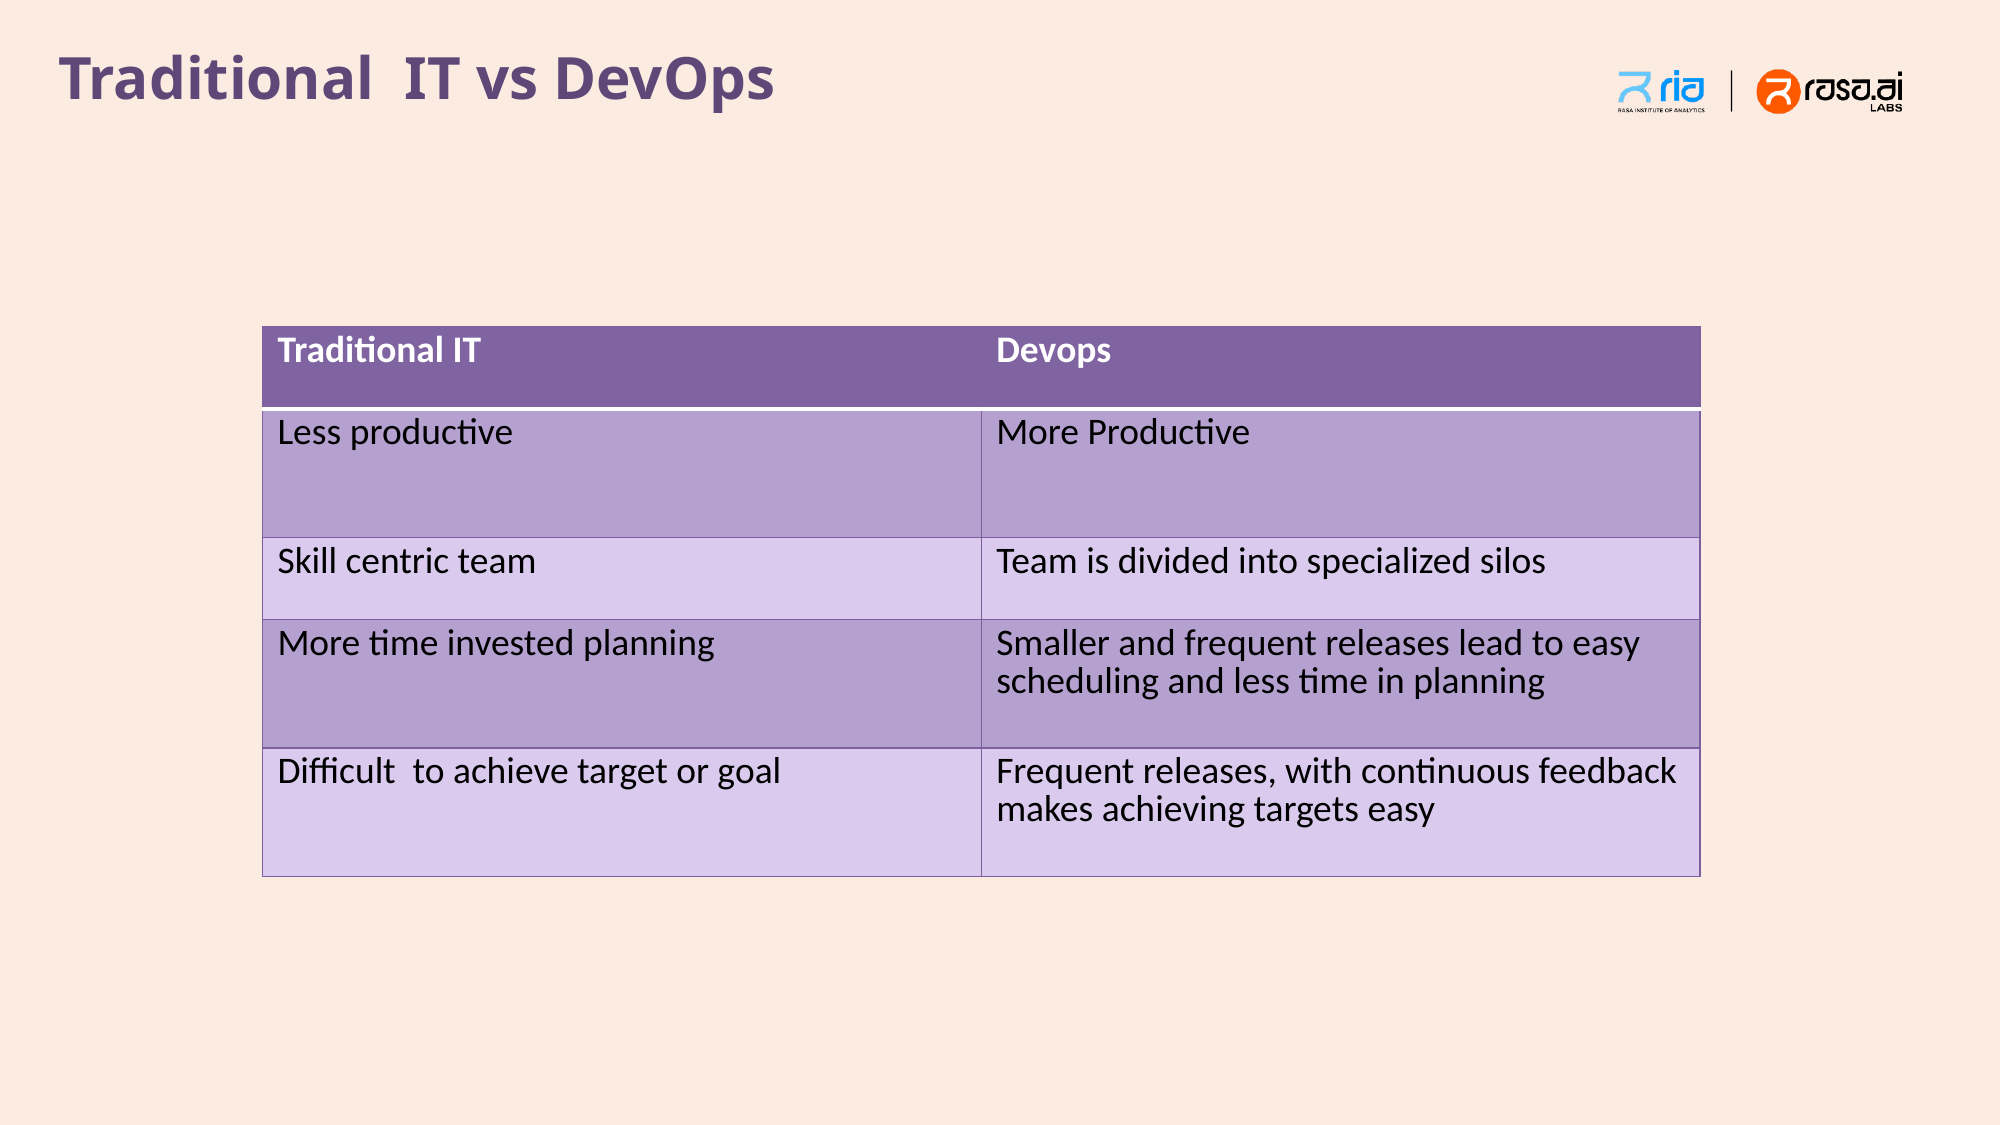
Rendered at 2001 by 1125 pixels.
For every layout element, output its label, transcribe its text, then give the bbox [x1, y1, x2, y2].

table_cell Team is divided into specialized silos [982, 538, 1699, 619]
table_cell Less productive [263, 411, 981, 537]
table_cell Smaller and frequent releases lead to easy scheduling and less time in planning [982, 620, 1699, 747]
table_header Traditional IT [263, 327, 981, 407]
table_cell More time invested planning [263, 620, 981, 747]
title Traditional IT vs DevOps [56, 39, 836, 230]
table_cell More Productive [982, 411, 1699, 537]
picture [1616, 67, 1902, 114]
table_header Devops [982, 327, 1699, 407]
table_cell Difficult to achieve target or goal [263, 749, 981, 876]
table_cell Frequent releases, with continuous feedback makes achieving targets easy [982, 749, 1699, 876]
table_cell Skill centric team [263, 538, 981, 619]
